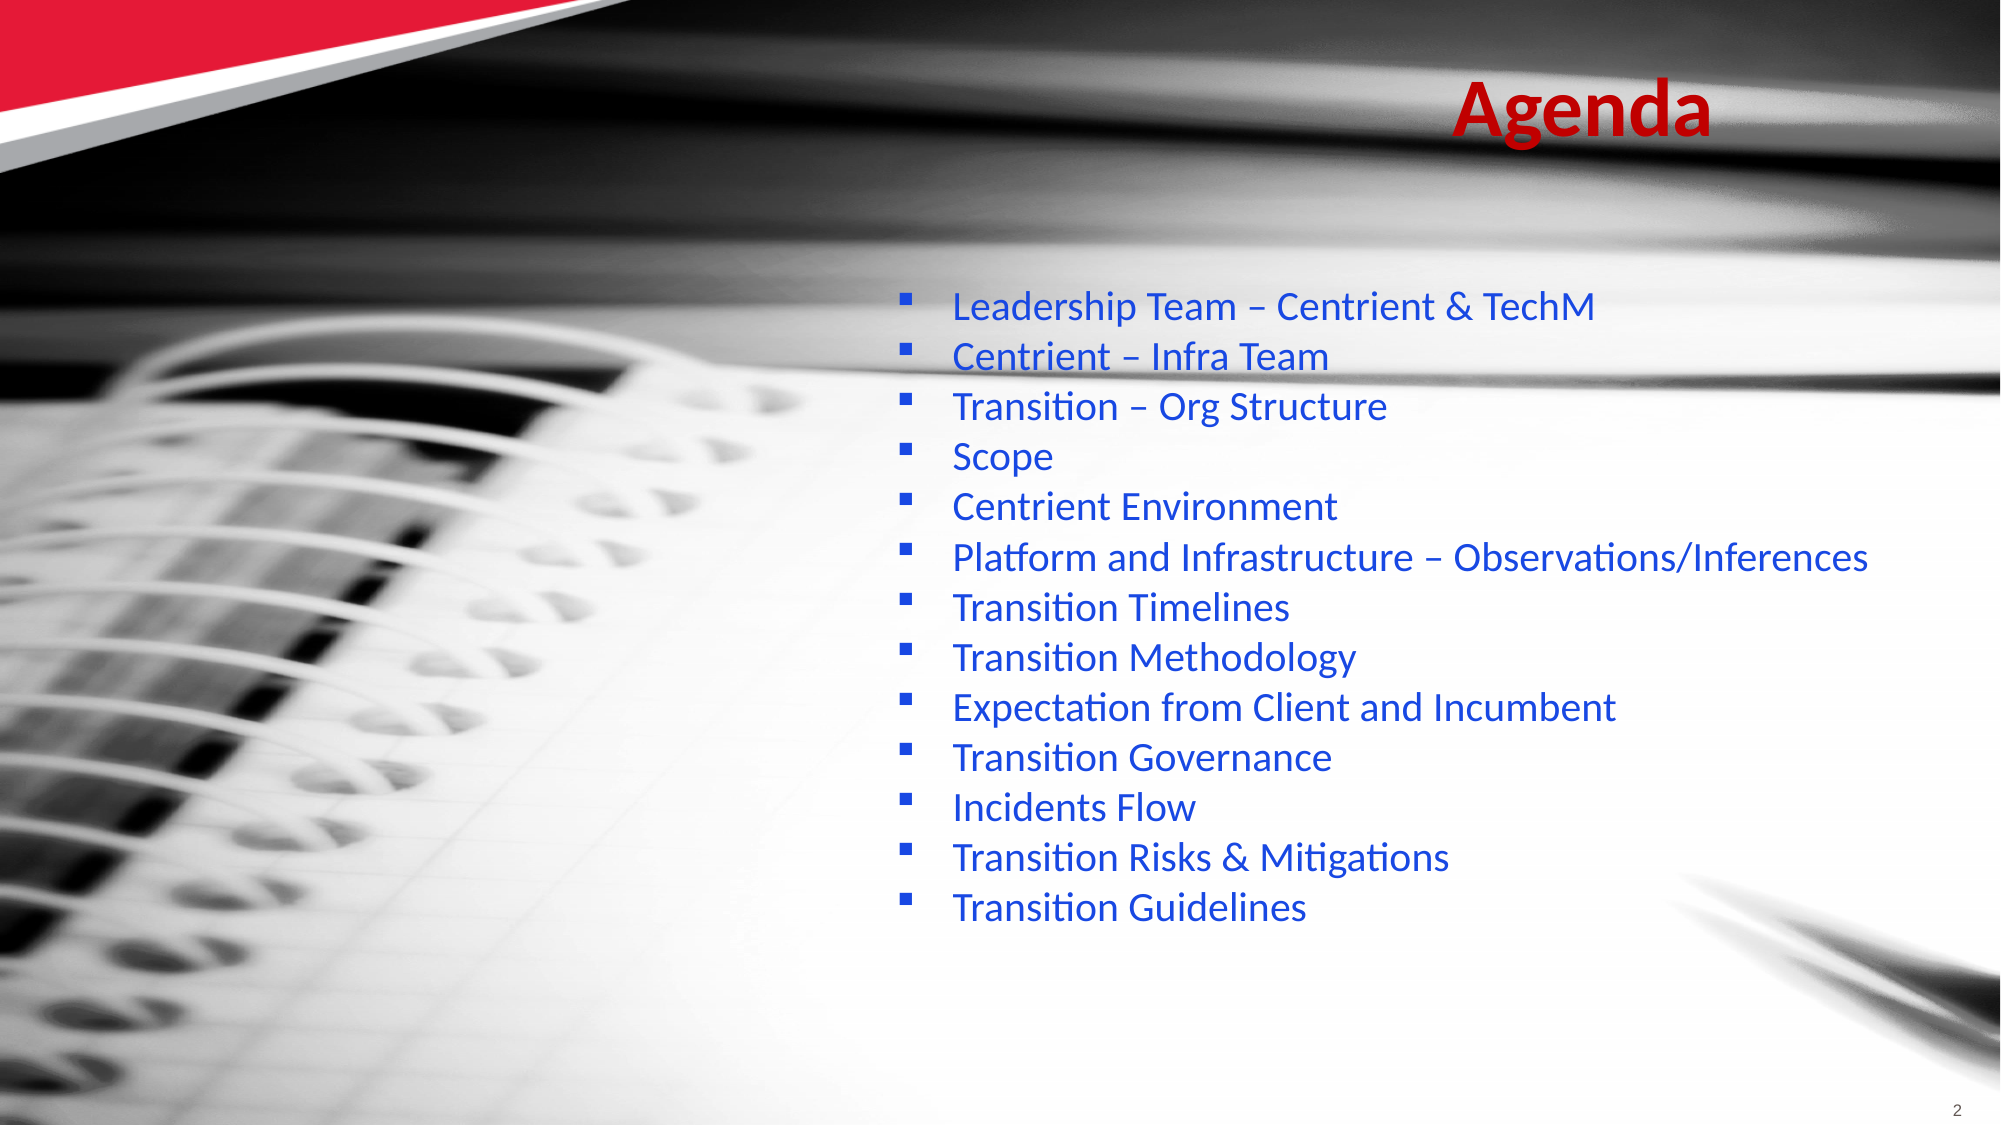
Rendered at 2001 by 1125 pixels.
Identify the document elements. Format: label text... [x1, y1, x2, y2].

picture [0, 0, 2001, 1125]
text_box Leadership Team – Centrient & TechM Centrient – Infra Team Transition – Org Structure Scope Centrient Environment Platform and Infrastructure – Observations/Inferences Transition Timelines Transition Methodology Expectation from Client and Incumbent Transition Governance Incidents Flow Transition Risks & Mitigations Transition Guidelines [896, 279, 1923, 1125]
title Agenda [495, 52, 1715, 155]
